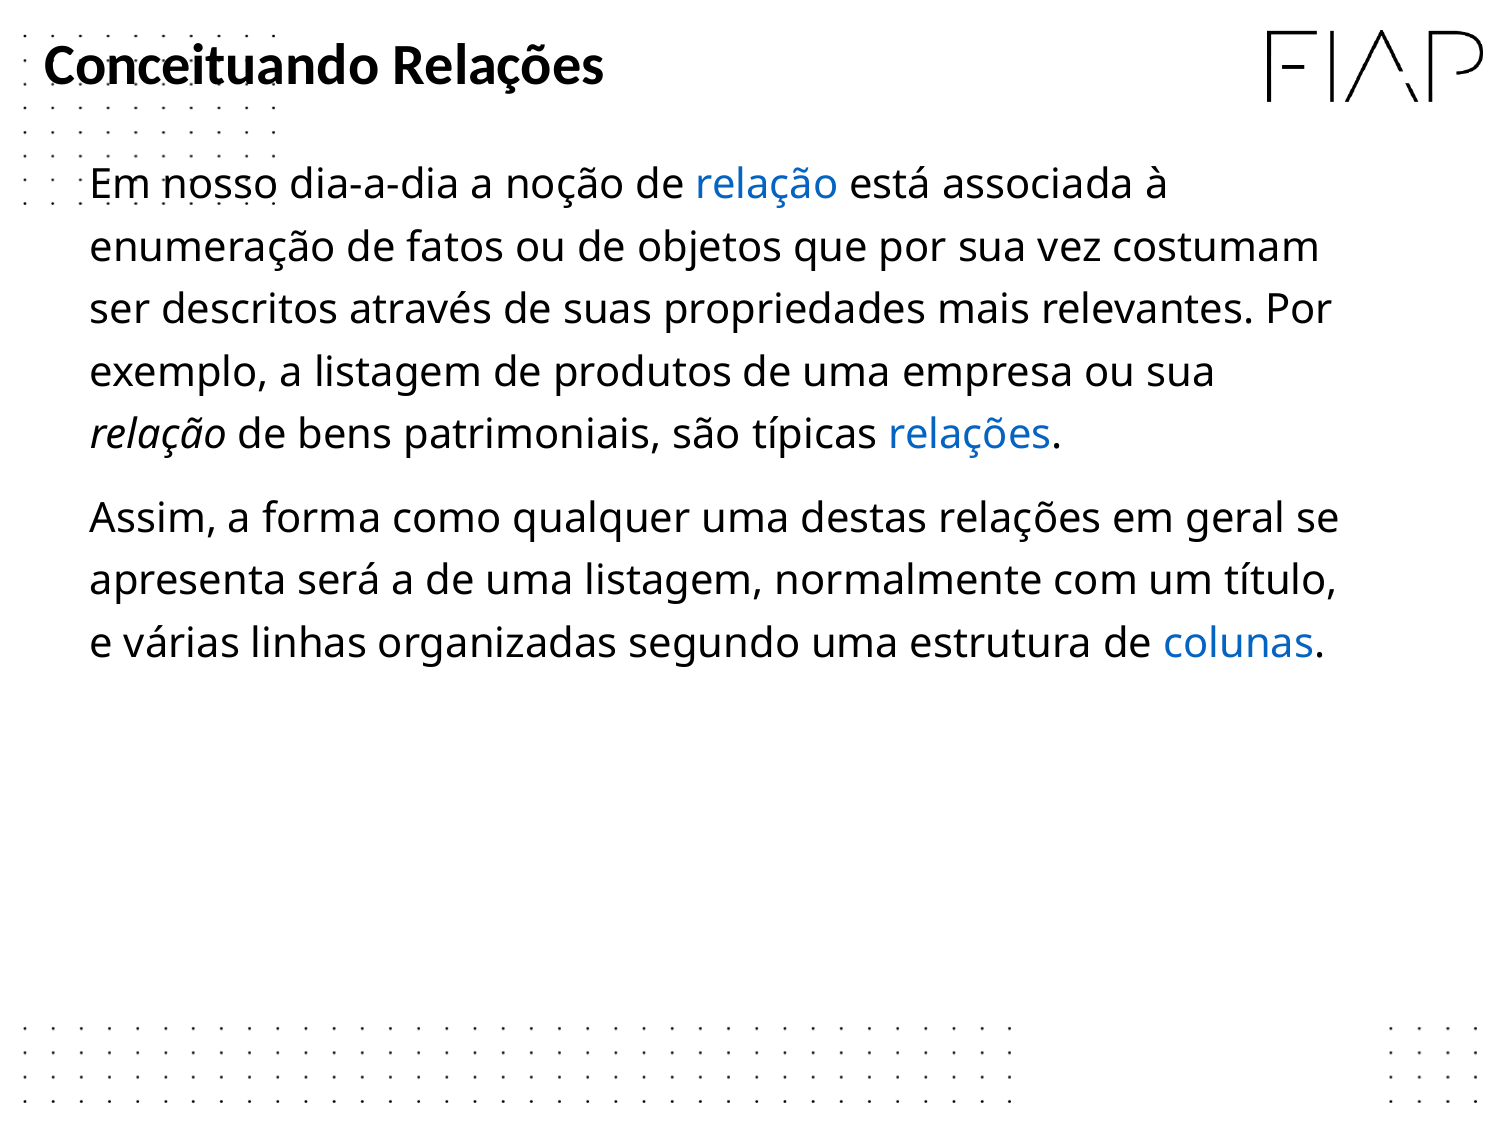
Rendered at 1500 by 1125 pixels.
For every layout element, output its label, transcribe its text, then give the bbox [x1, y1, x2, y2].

picture [23, 34, 275, 137]
text_box Conceituando Relações [29, 18, 1412, 97]
list Em nosso dia-a-dia a noção de relação está associada à enumeração de fatos ou de objetos que por sua vez costumam ser descritos através de suas propriedades mais relevantes. Por exemplo, a listagem de produtos de uma empresa ou sua relação de bens patrimoniais, são típicas relações. Assim, a forma como qualquer uma destas relações em geral se apresenta será a de uma listagem, normalmente com um título, e várias linhas organizadas segundo uma estrutura de colunas. [0, 137, 1371, 1047]
picture [1384, 1025, 1477, 1103]
picture [23, 1047, 1011, 1103]
picture [1267, 30, 1483, 102]
